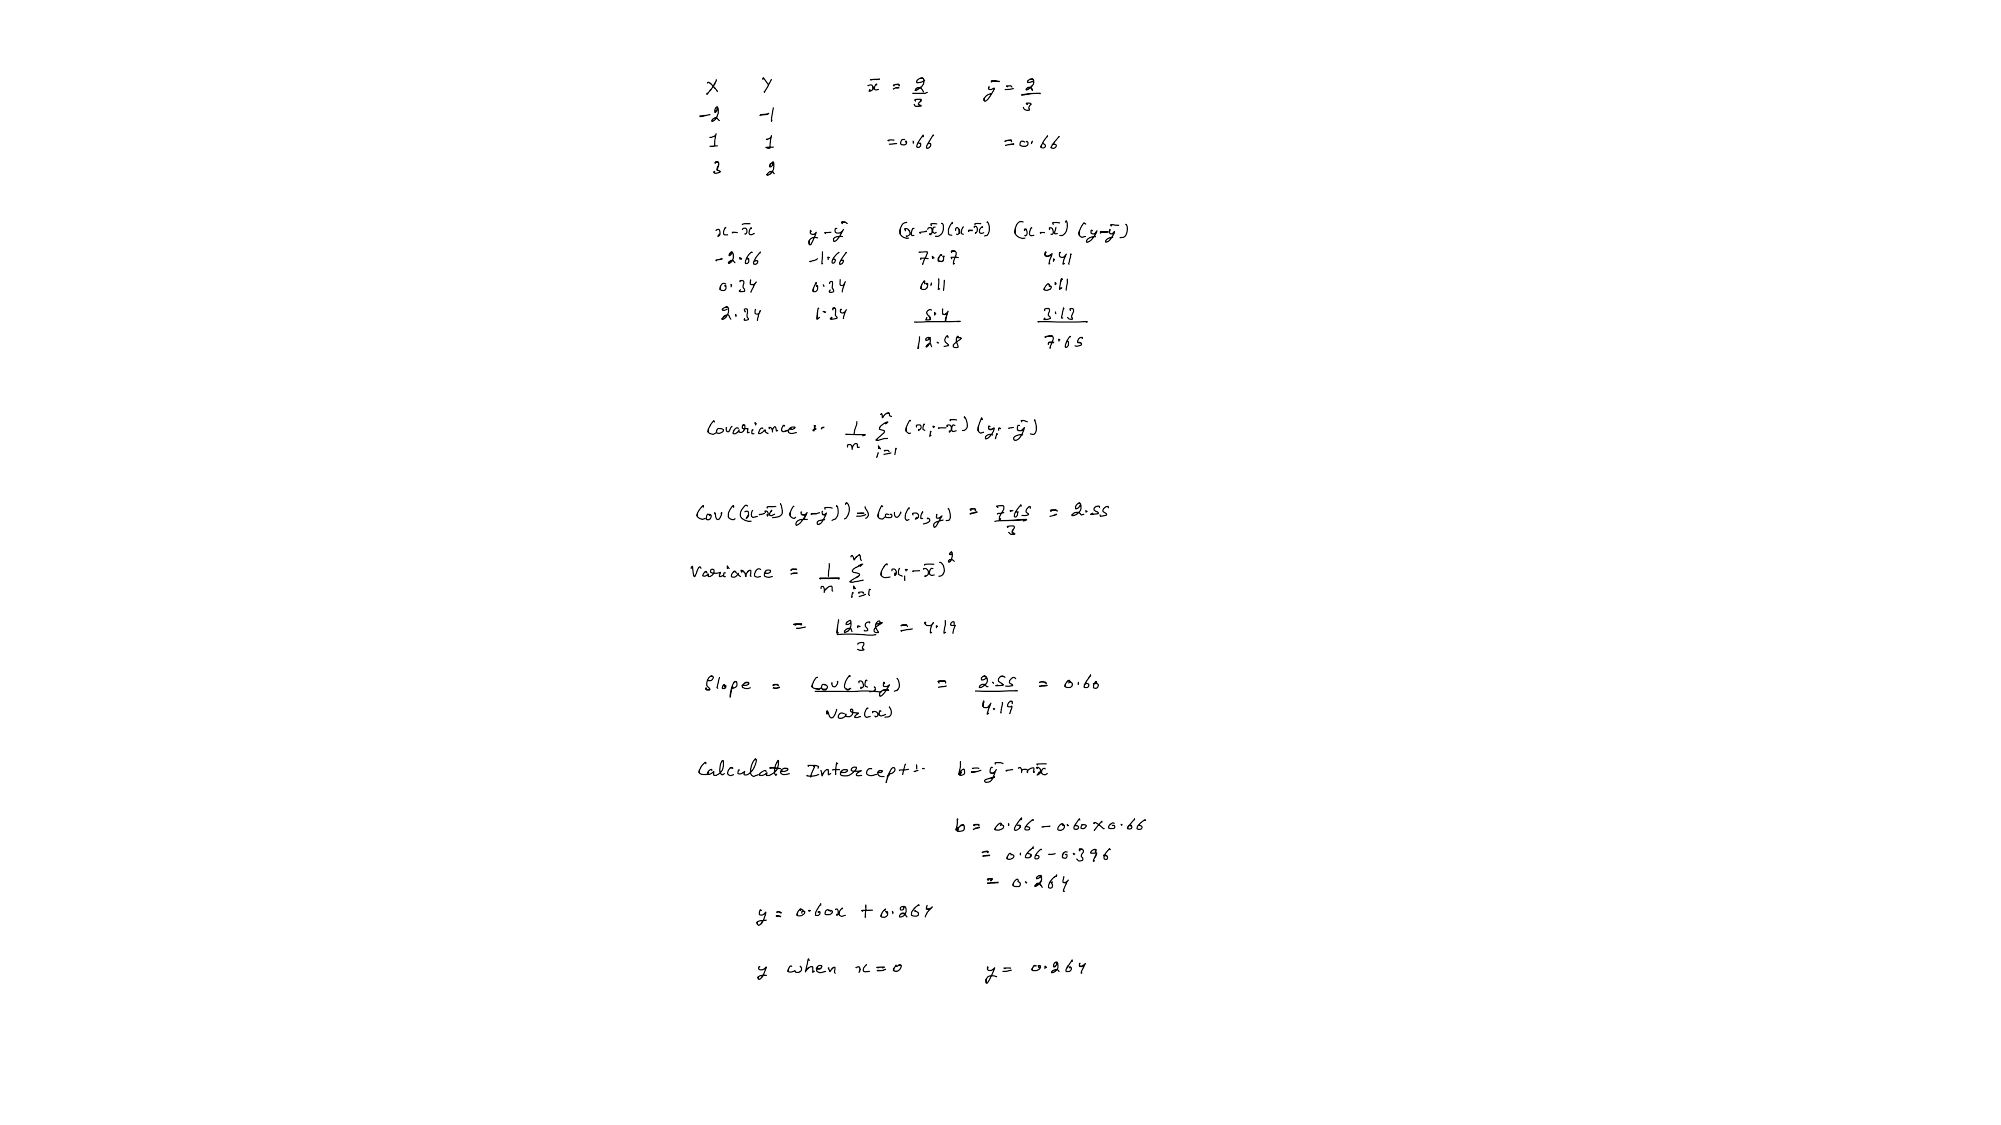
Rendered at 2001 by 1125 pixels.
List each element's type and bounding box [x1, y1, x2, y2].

picture [1021, 78, 1041, 111]
picture [1006, 845, 1042, 860]
picture [844, 421, 866, 450]
picture [1078, 222, 1128, 243]
picture [825, 706, 892, 720]
picture [1048, 848, 1111, 862]
picture [876, 504, 951, 528]
picture [719, 279, 757, 293]
picture [923, 620, 956, 635]
picture [811, 279, 846, 293]
picture [713, 161, 721, 174]
picture [919, 278, 946, 291]
picture [787, 958, 836, 974]
picture [1031, 959, 1086, 974]
picture [1004, 139, 1034, 148]
picture [984, 966, 1012, 985]
picture [697, 758, 790, 777]
picture [759, 107, 774, 123]
picture [708, 132, 718, 148]
picture [1048, 509, 1058, 517]
picture [849, 554, 871, 598]
picture [899, 221, 990, 240]
text_box [986, 878, 999, 884]
picture [1036, 307, 1088, 324]
text_box [892, 83, 901, 90]
picture [860, 904, 873, 918]
picture [756, 965, 767, 981]
picture [886, 134, 934, 149]
picture [1012, 874, 1069, 892]
picture [1044, 251, 1073, 265]
picture [836, 618, 883, 652]
picture [1040, 134, 1060, 149]
picture [957, 761, 1048, 783]
picture [994, 503, 1031, 535]
picture [854, 963, 870, 974]
picture [789, 502, 850, 526]
picture [1064, 674, 1099, 689]
picture [715, 222, 755, 238]
picture [1093, 817, 1146, 831]
picture [917, 250, 959, 265]
picture [811, 675, 900, 697]
picture [793, 623, 806, 629]
picture [905, 415, 968, 437]
picture [715, 251, 761, 265]
picture [900, 623, 913, 632]
picture [756, 908, 767, 926]
picture [912, 76, 928, 107]
text_box [969, 508, 978, 515]
picture [983, 80, 1015, 103]
picture [706, 420, 797, 435]
picture [914, 308, 961, 323]
text_box [981, 850, 991, 857]
picture [808, 221, 849, 265]
picture [806, 761, 926, 783]
picture [937, 680, 947, 688]
picture [855, 506, 869, 519]
text_box [1039, 681, 1048, 687]
picture [955, 818, 965, 832]
picture [879, 904, 934, 918]
picture [1013, 219, 1069, 239]
picture [867, 77, 880, 93]
picture [880, 551, 955, 581]
picture [796, 903, 847, 917]
picture [720, 306, 761, 321]
picture [975, 675, 1018, 692]
picture [706, 78, 718, 96]
picture [819, 562, 840, 593]
picture [704, 675, 752, 698]
picture [1071, 501, 1109, 517]
picture [816, 307, 847, 320]
picture [994, 817, 1034, 831]
picture [696, 503, 783, 523]
picture [976, 417, 1037, 442]
picture [690, 564, 773, 578]
picture [1041, 818, 1087, 831]
picture [1043, 277, 1068, 291]
picture [761, 76, 773, 93]
text_box [972, 823, 981, 831]
picture [875, 412, 897, 458]
text_box [772, 683, 781, 689]
picture [981, 700, 1013, 715]
picture [699, 106, 720, 122]
picture [1043, 334, 1083, 349]
picture [766, 160, 775, 176]
picture [917, 335, 962, 350]
picture [876, 964, 903, 972]
picture [765, 134, 775, 149]
